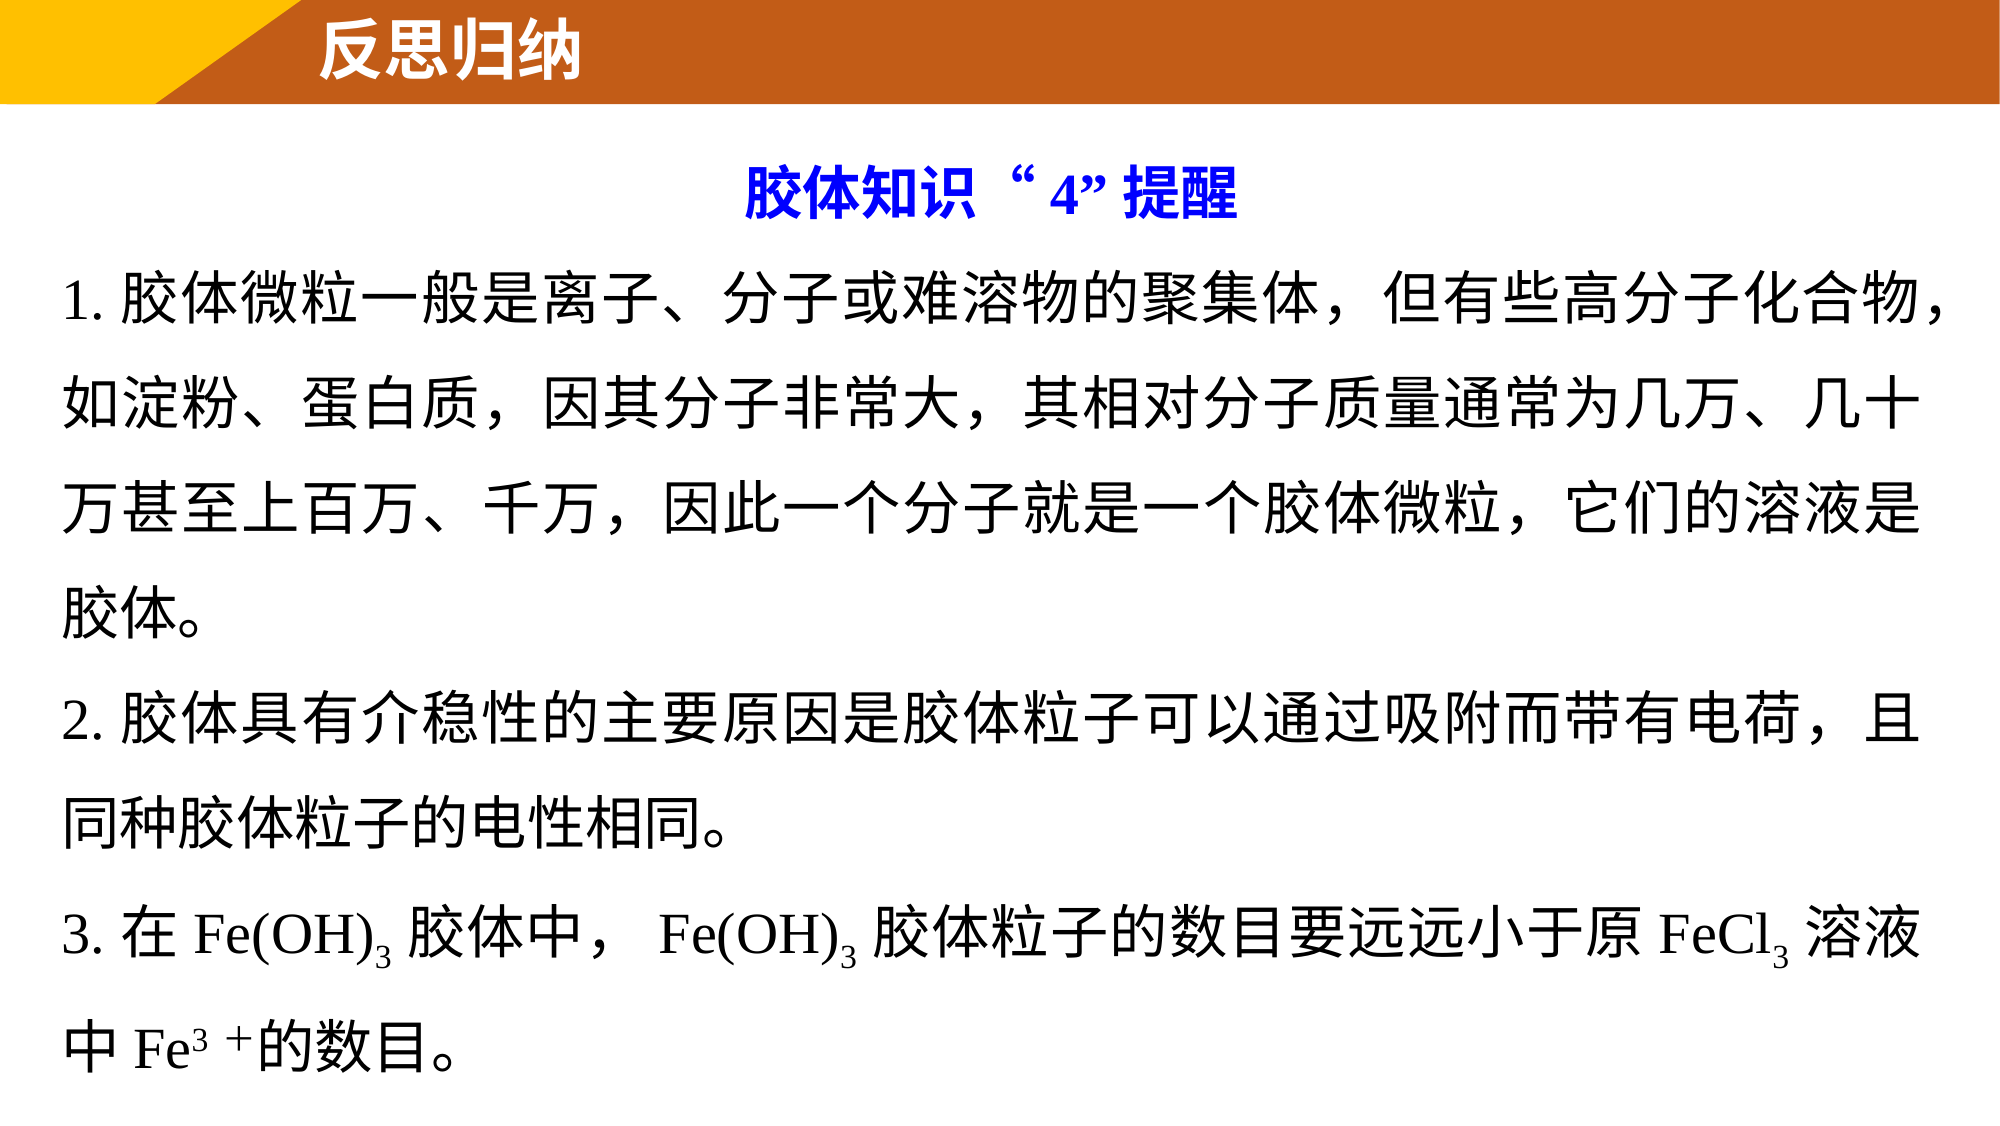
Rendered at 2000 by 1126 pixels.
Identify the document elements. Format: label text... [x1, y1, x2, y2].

text_box 胶体知识“4”提醒 1.胶体微粒一般是离子、分子或难溶物的聚集体，但有些高分子化合物，如淀粉、蛋白质，因其分子非常大，其相对分子质量通常为几万、几十万甚至上百万、千万，因此一个分子就是一个胶体微粒，它们的溶液是胶体。 2.胶体具有介稳性的主要原因是胶体粒子可以通过吸附而带有电荷，且同种胶体粒子的电性相同。 3.在Fe(OH)3胶体中，Fe(OH)3胶体粒子的数目要远远小于原FeCl3溶液中Fe3＋的数目。 [46, 113, 1937, 1088]
text_box 反思归纳 [297, 0, 661, 98]
